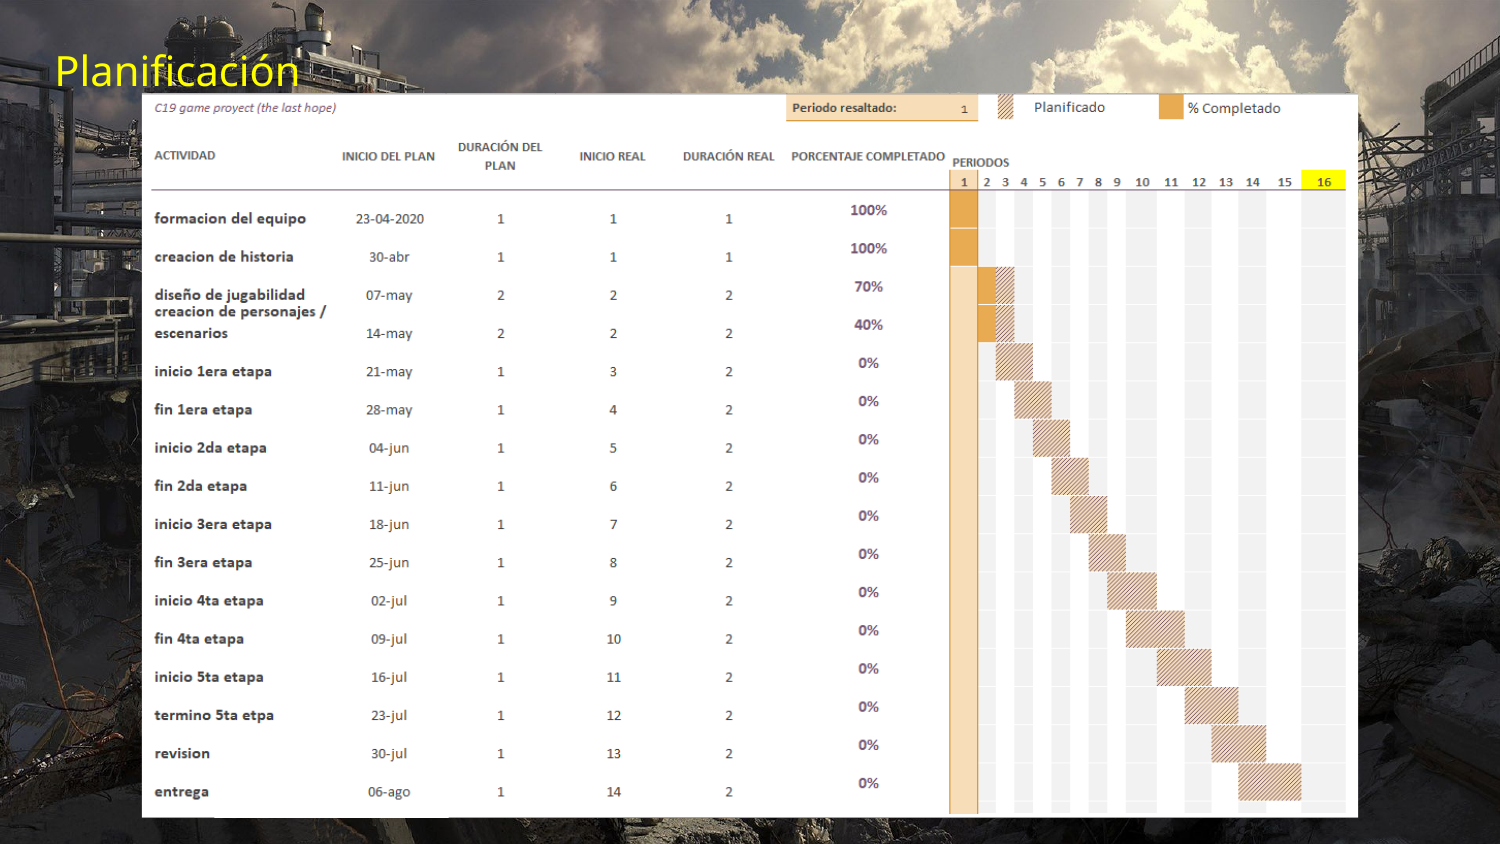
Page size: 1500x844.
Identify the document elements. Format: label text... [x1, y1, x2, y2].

picture [0, 0, 1500, 844]
subtitle Planificación [39, 21, 392, 94]
